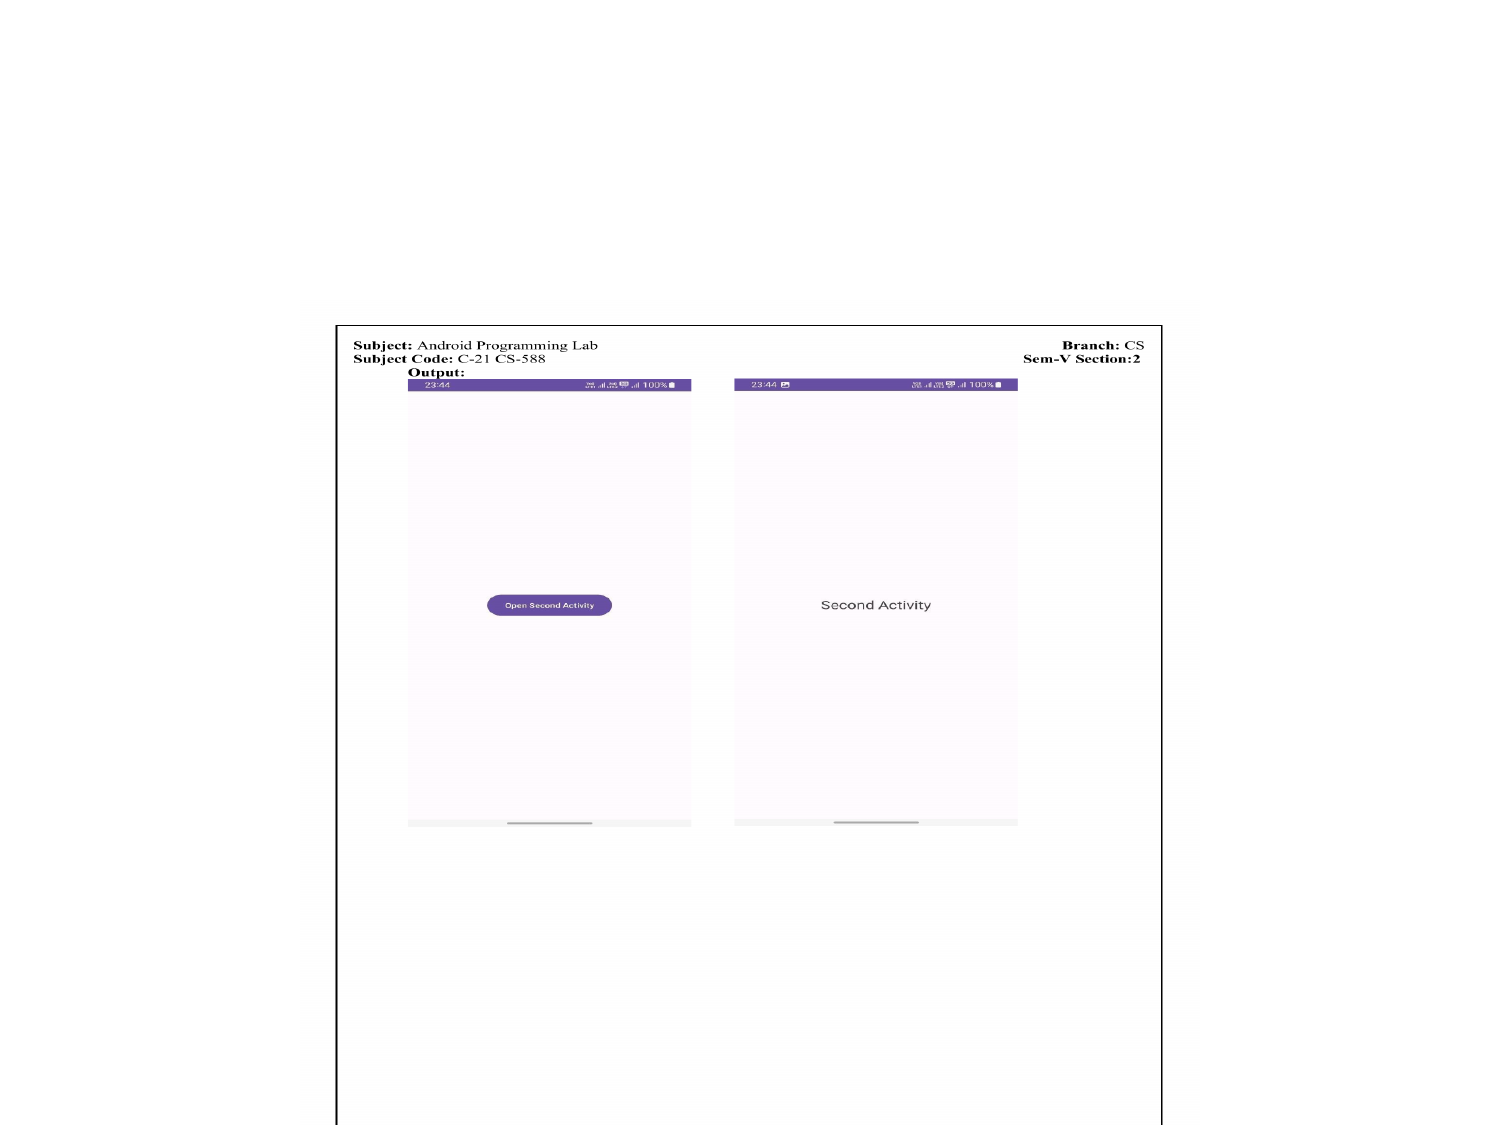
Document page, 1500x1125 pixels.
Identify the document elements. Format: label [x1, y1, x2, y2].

picture [299, 299, 1201, 1125]
text_box [149, 149, 1050, 1050]
